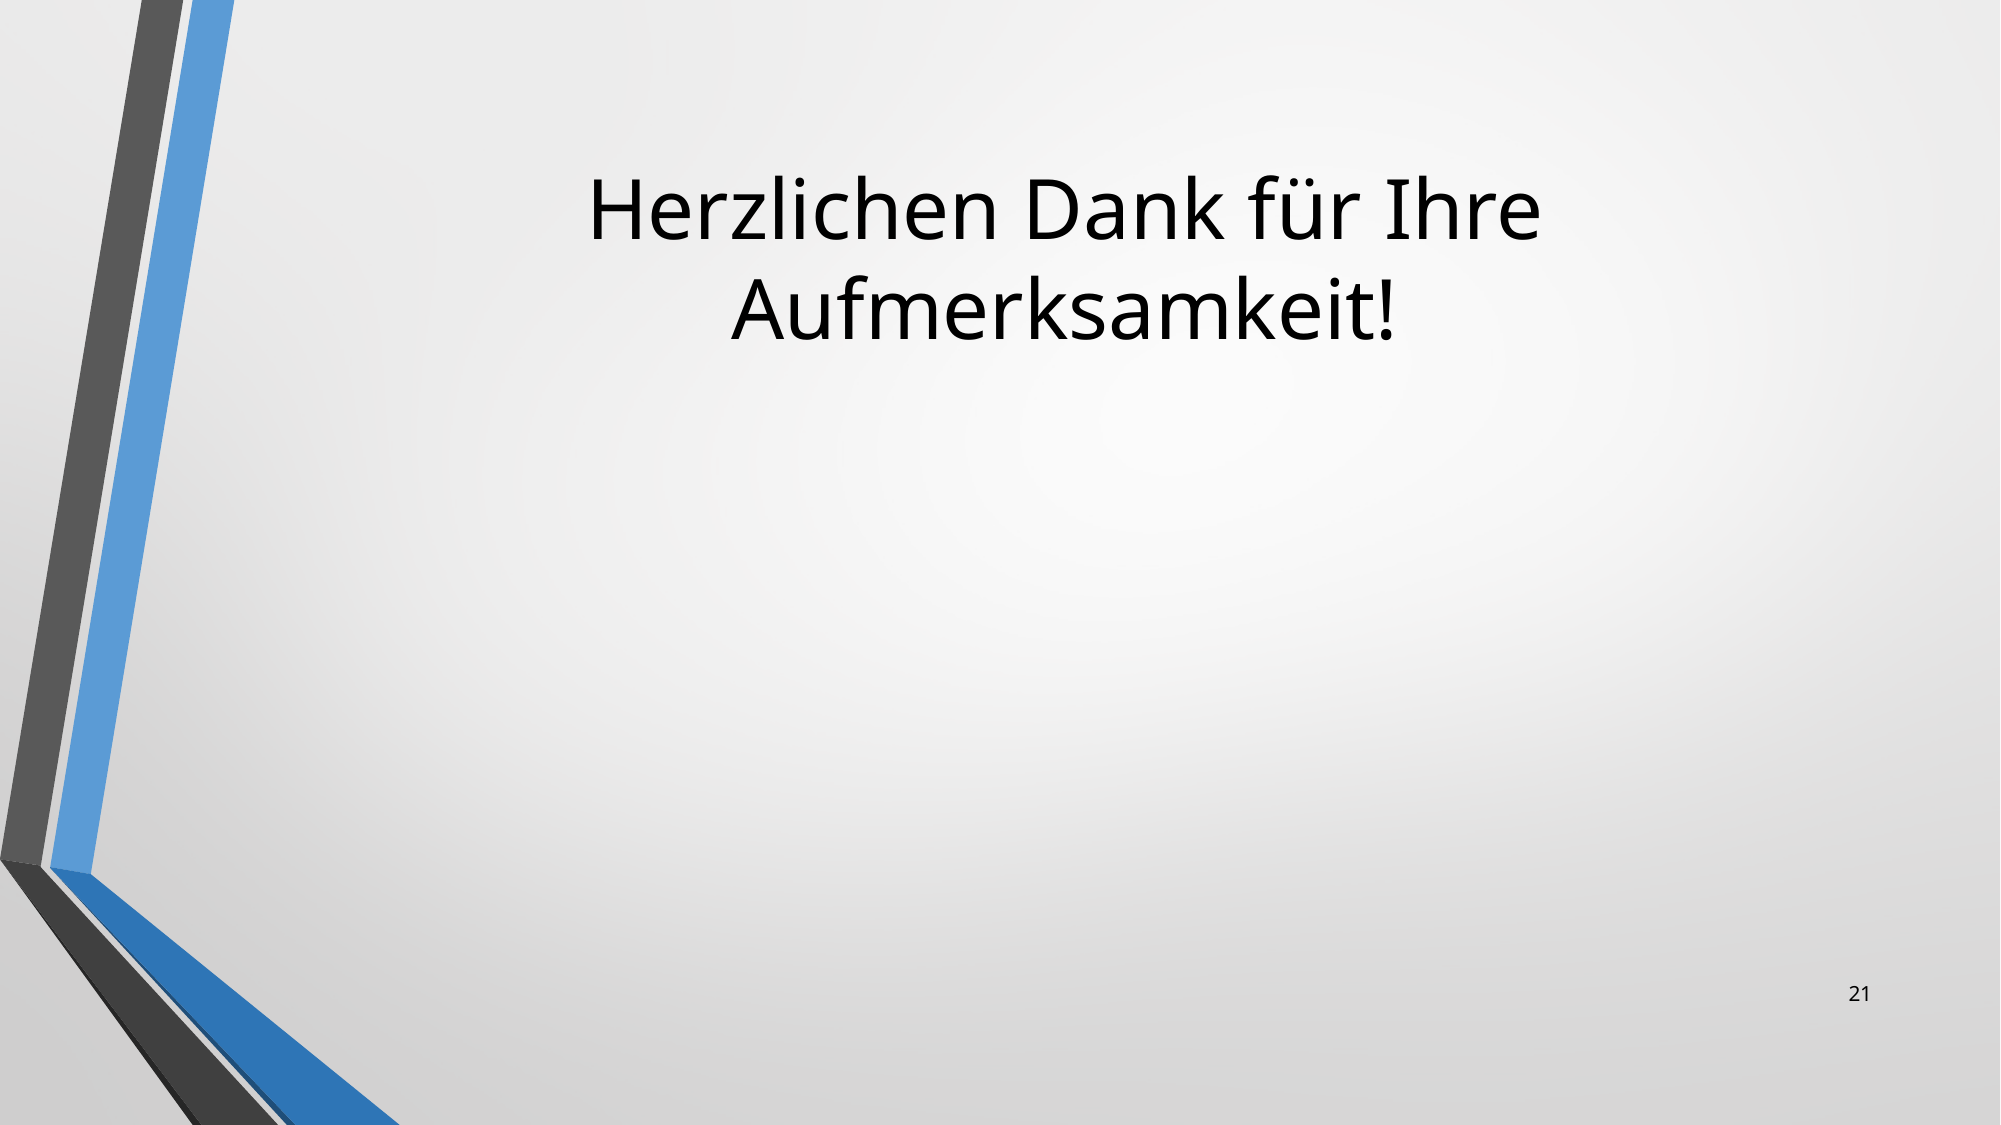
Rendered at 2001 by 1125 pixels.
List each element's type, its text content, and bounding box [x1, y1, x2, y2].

title Herzlichen Dank für Ihre Aufmerksamkeit! [243, 112, 1887, 400]
slide_number 21 [1796, 965, 1887, 1025]
